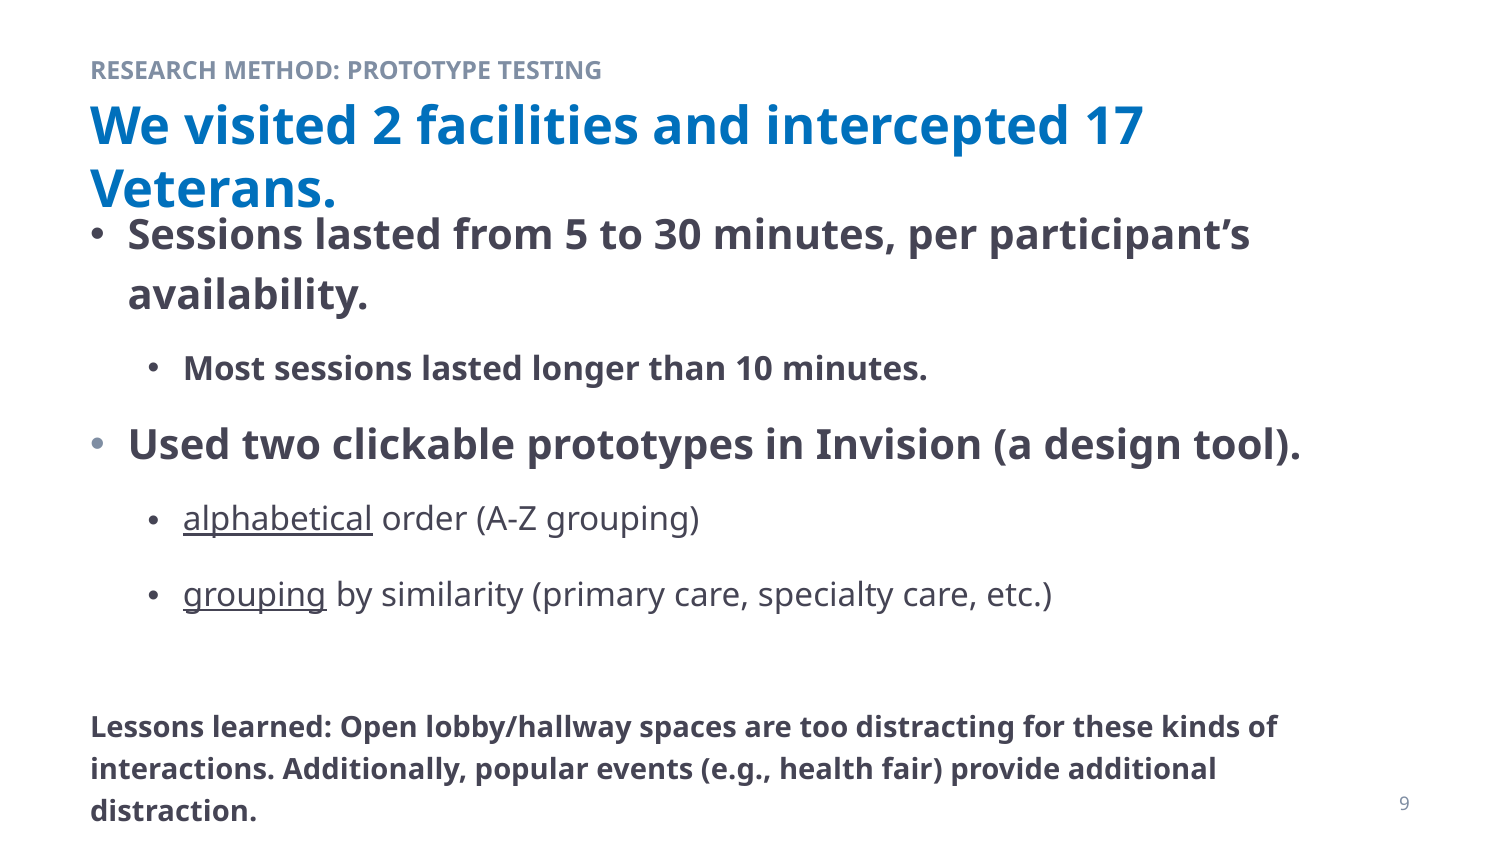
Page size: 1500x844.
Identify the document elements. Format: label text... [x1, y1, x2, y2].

list Sessions lasted from 5 to 30 minutes, per participant’s availability. Most sessions lasted longer than 10 minutes. Used two clickable prototypes in Invision (a design tool). alphabetical order (A-Z grouping) grouping by similarity (primary care, specialty care, etc.) Lessons learned: Open lobby/hallway spaces are too distracting for these kinds of interactions. Additionally, popular events (e.g., health fair) provide additional distraction. [75, 190, 1383, 760]
list RESEARCH METHOD: PROTOTYPE TESTING [75, 40, 1313, 85]
slide_number 9 [1312, 782, 1425, 827]
title We visited 2 facilities and intercepted 17 Veterans. [75, 85, 1313, 188]
